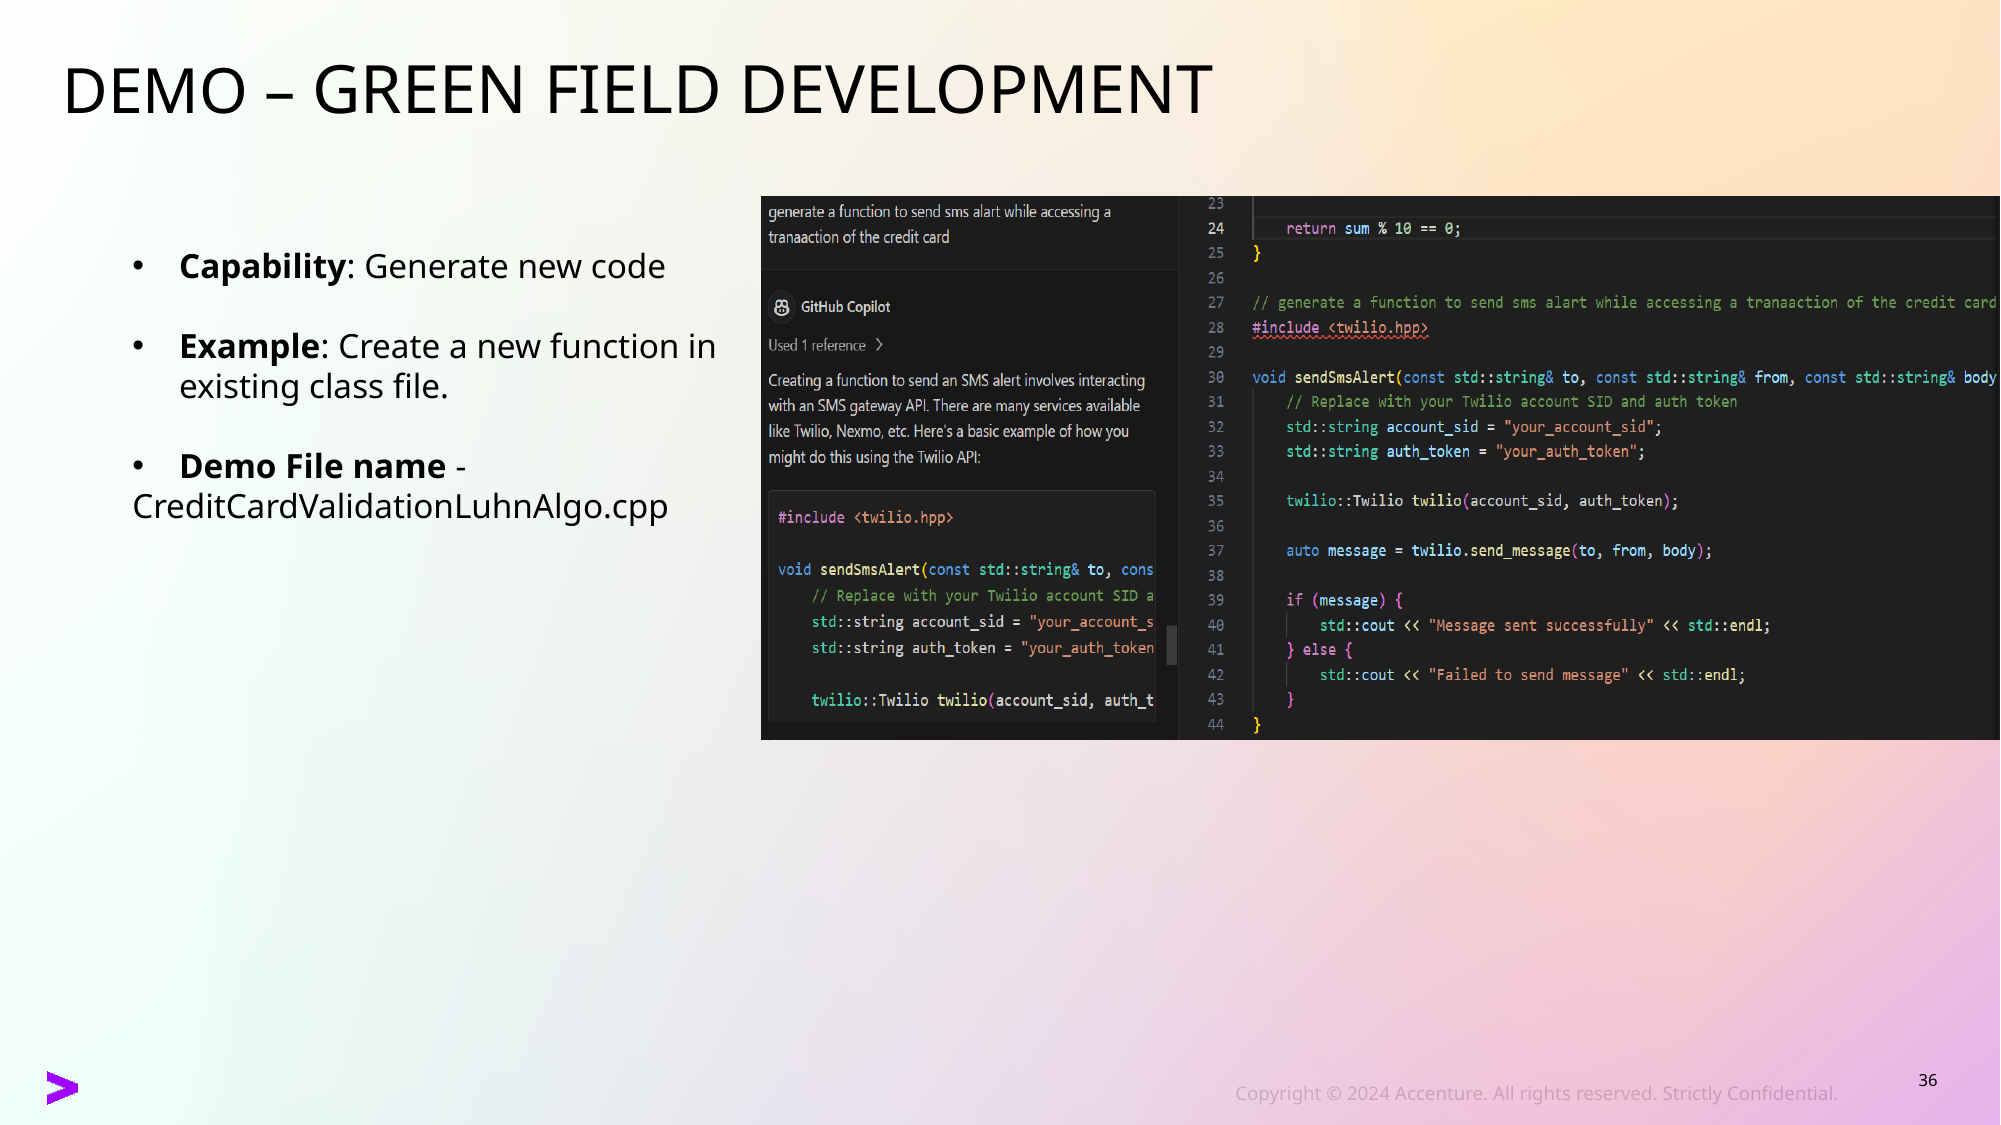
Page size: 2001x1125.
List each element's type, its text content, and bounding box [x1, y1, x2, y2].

picture [47, 1071, 78, 1105]
table_cell Create code snippet for a newly created file or project [0, 0, 2000, 1125]
picture [761, 196, 2000, 740]
list Demo – Green Field development [62, 62, 1938, 184]
slide_number 36 [1883, 1064, 1938, 1098]
text_box Capability: Generate new code Example: Create a new function in existing class file. Demo File name - CreditCardValidationLuhnAlgo.cpp [132, 245, 727, 613]
